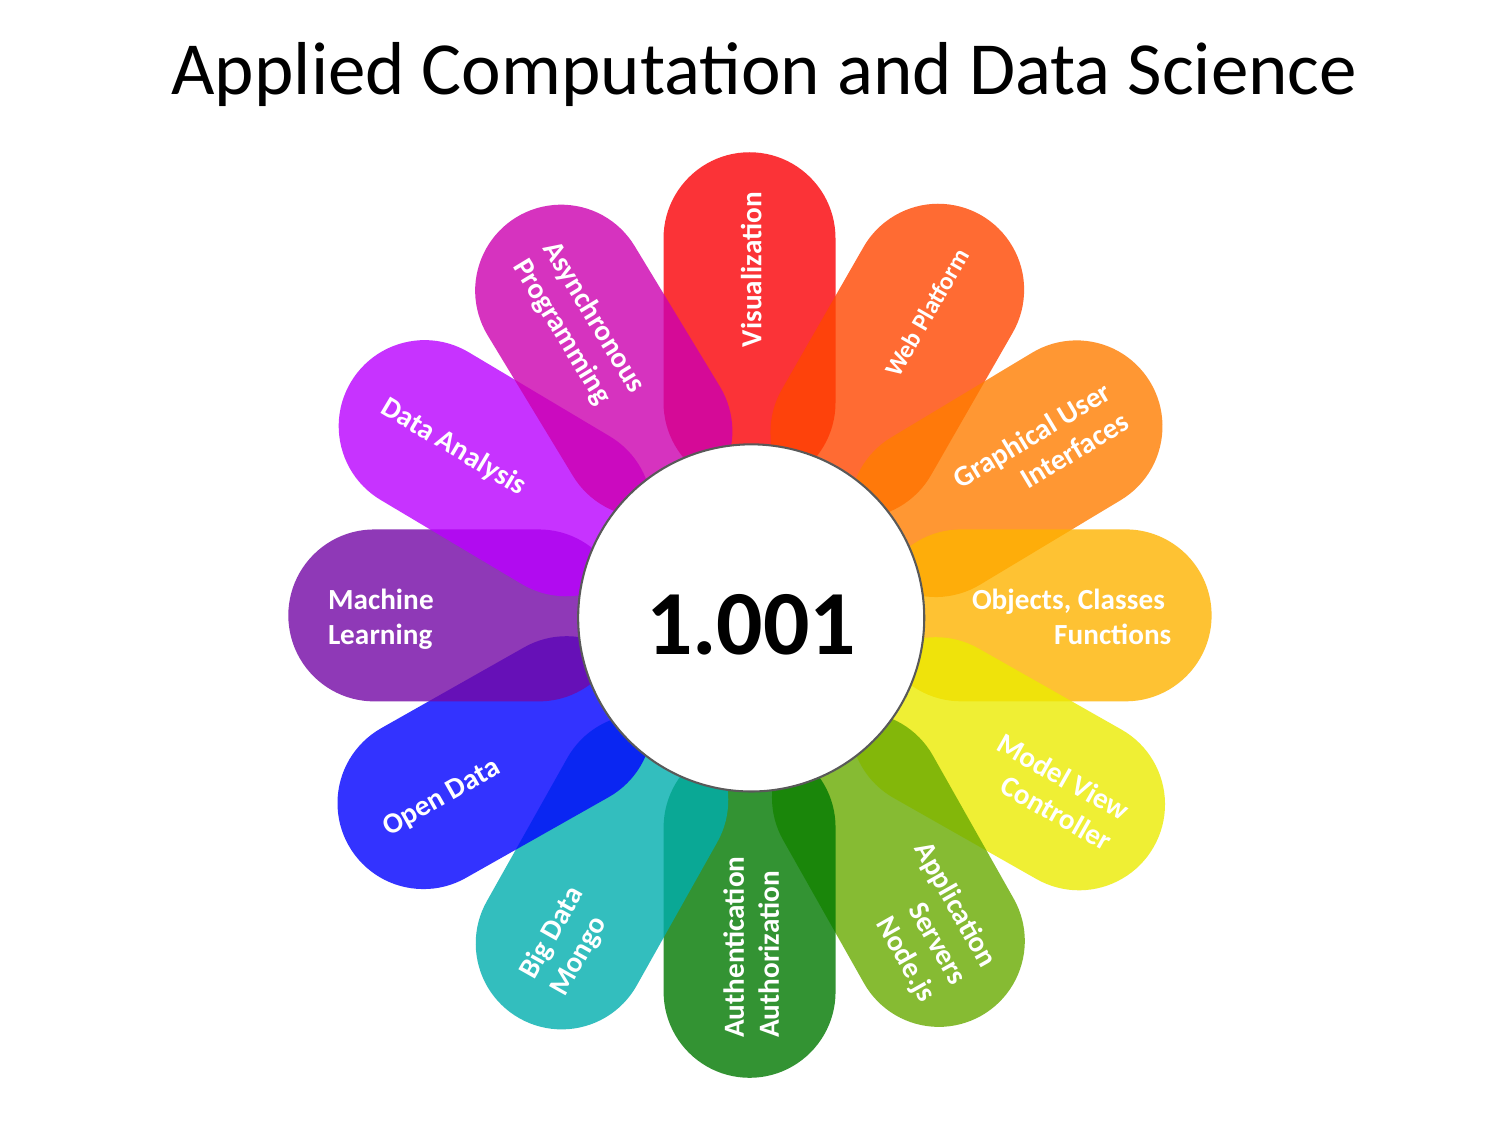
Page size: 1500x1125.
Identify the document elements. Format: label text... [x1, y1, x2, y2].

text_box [288, 151, 1212, 1078]
text_box Applied Computation and Data Science [156, 12, 1373, 117]
